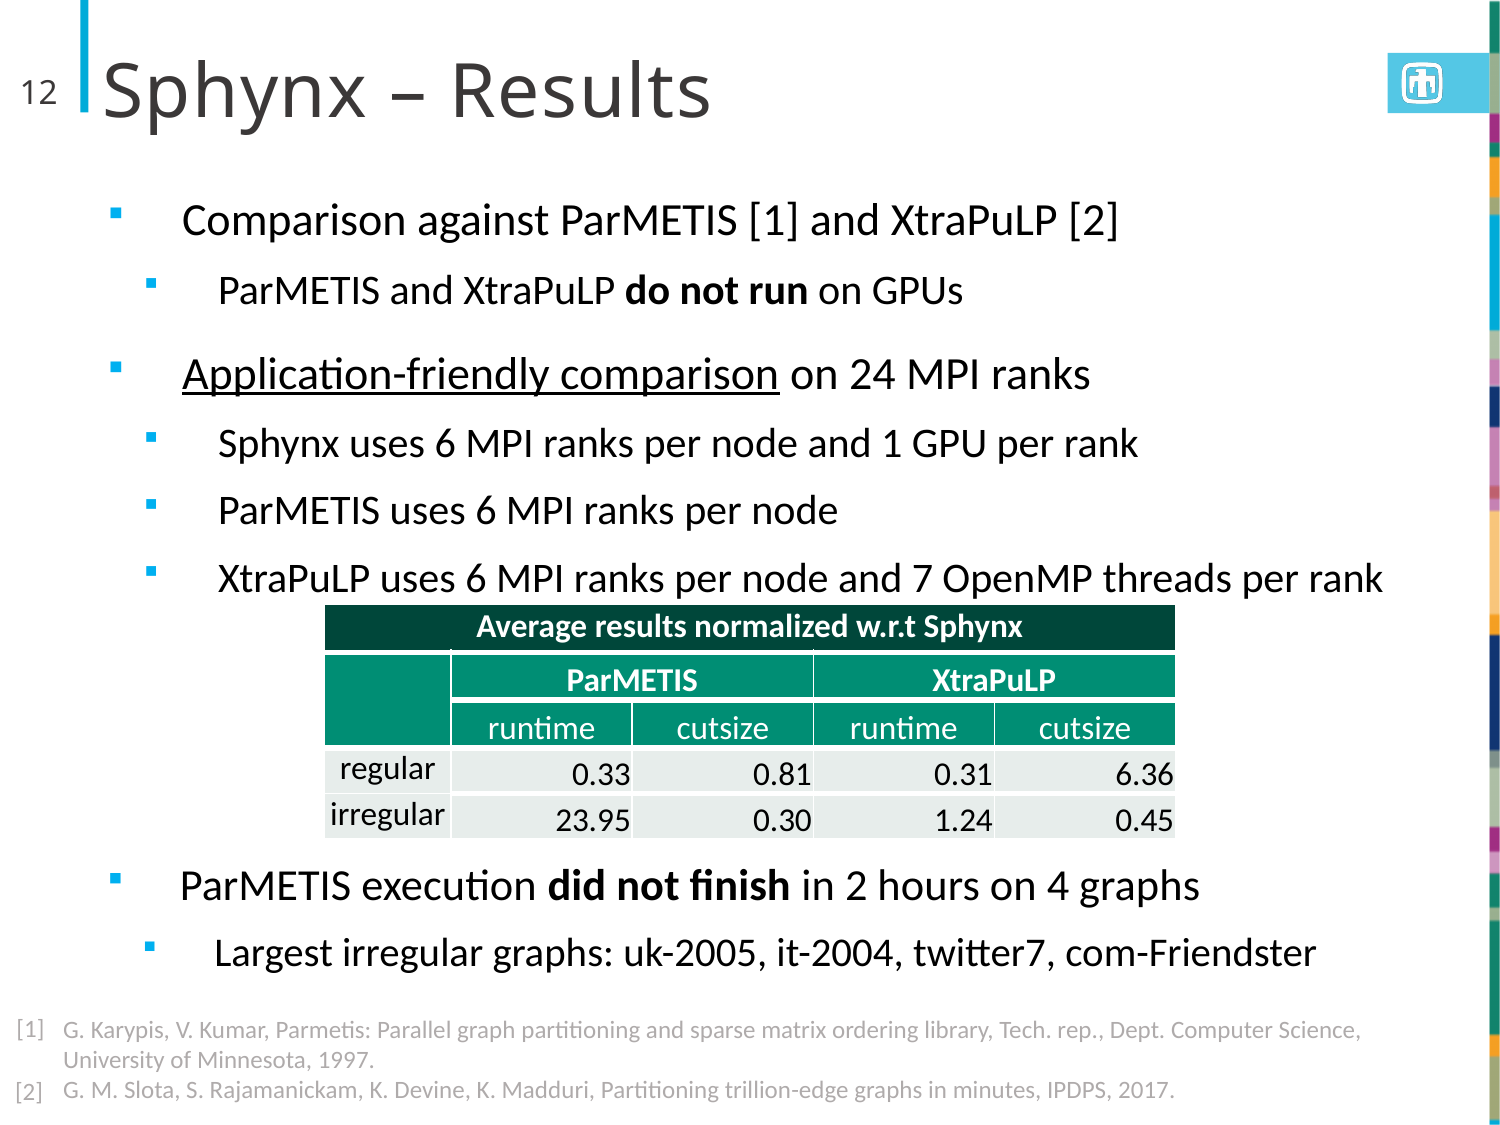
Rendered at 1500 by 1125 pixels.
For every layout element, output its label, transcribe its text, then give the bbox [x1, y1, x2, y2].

table_cell runtime [452, 703, 631, 745]
title Sphynx – Results [87, 48, 1350, 147]
text_box G. Karypis, V. Kumar, Parmetis: Parallel graph partitioning and sparse matrix ordering library, Tech. rep., Dept. Computer Science, University of Minnesota, 1997. G. M. Slota, S. Rajamanickam, K. Devine, K. Madduri, Partitioning trillion-edge graphs in minutes, IPDPS, 2017. [48, 1006, 1483, 1111]
table_cell regular [325, 751, 450, 793]
table_cell 1.24 [814, 796, 994, 838]
text_box [1] [1, 1005, 60, 1051]
table_cell 23.95 [452, 796, 631, 838]
table_cell runtime [814, 703, 994, 745]
picture [1490, 1, 1499, 215]
table_cell cutsize [995, 703, 1175, 745]
table_cell 0.33 [452, 751, 631, 791]
table_cell 0.30 [633, 796, 813, 838]
table_cell XtraPuLP [814, 655, 1175, 697]
table_cell 0.45 [995, 796, 1175, 838]
table_cell 0.31 [814, 751, 994, 791]
table_cell cutsize [633, 703, 813, 745]
table_cell 0.81 [633, 751, 813, 791]
text_box ParMETIS execution did not finish in 2 hours on 4 graphs Largest irregular graphs: uk-2005, it-2004, twitter7, com-Friendster [106, 854, 1400, 1006]
table_cell 6.36 [995, 751, 1175, 791]
text_box [2] [0, 1067, 59, 1113]
list Comparison against ParMETIS [1] and XtraPuLP [2] ParMETIS and XtraPuLP do not run on GPUs Application-friendly comparison on 24 MPI ranks Sphynx uses 6 MPI ranks per node and 1 GPU per rank ParMETIS uses 6 MPI ranks per node XtraPuLP uses 6 MPI ranks per node and 7 OpenMP threads per rank [106, 188, 1439, 614]
slide_number 12 [0, 64, 73, 125]
picture [1490, 330, 1499, 1120]
table_cell [325, 655, 450, 745]
picture [1401, 62, 1444, 104]
table_header Average results normalized w.r.t Sphynx [325, 605, 1175, 650]
table_cell ParMETIS [452, 655, 813, 697]
table_cell irregular [325, 794, 450, 838]
